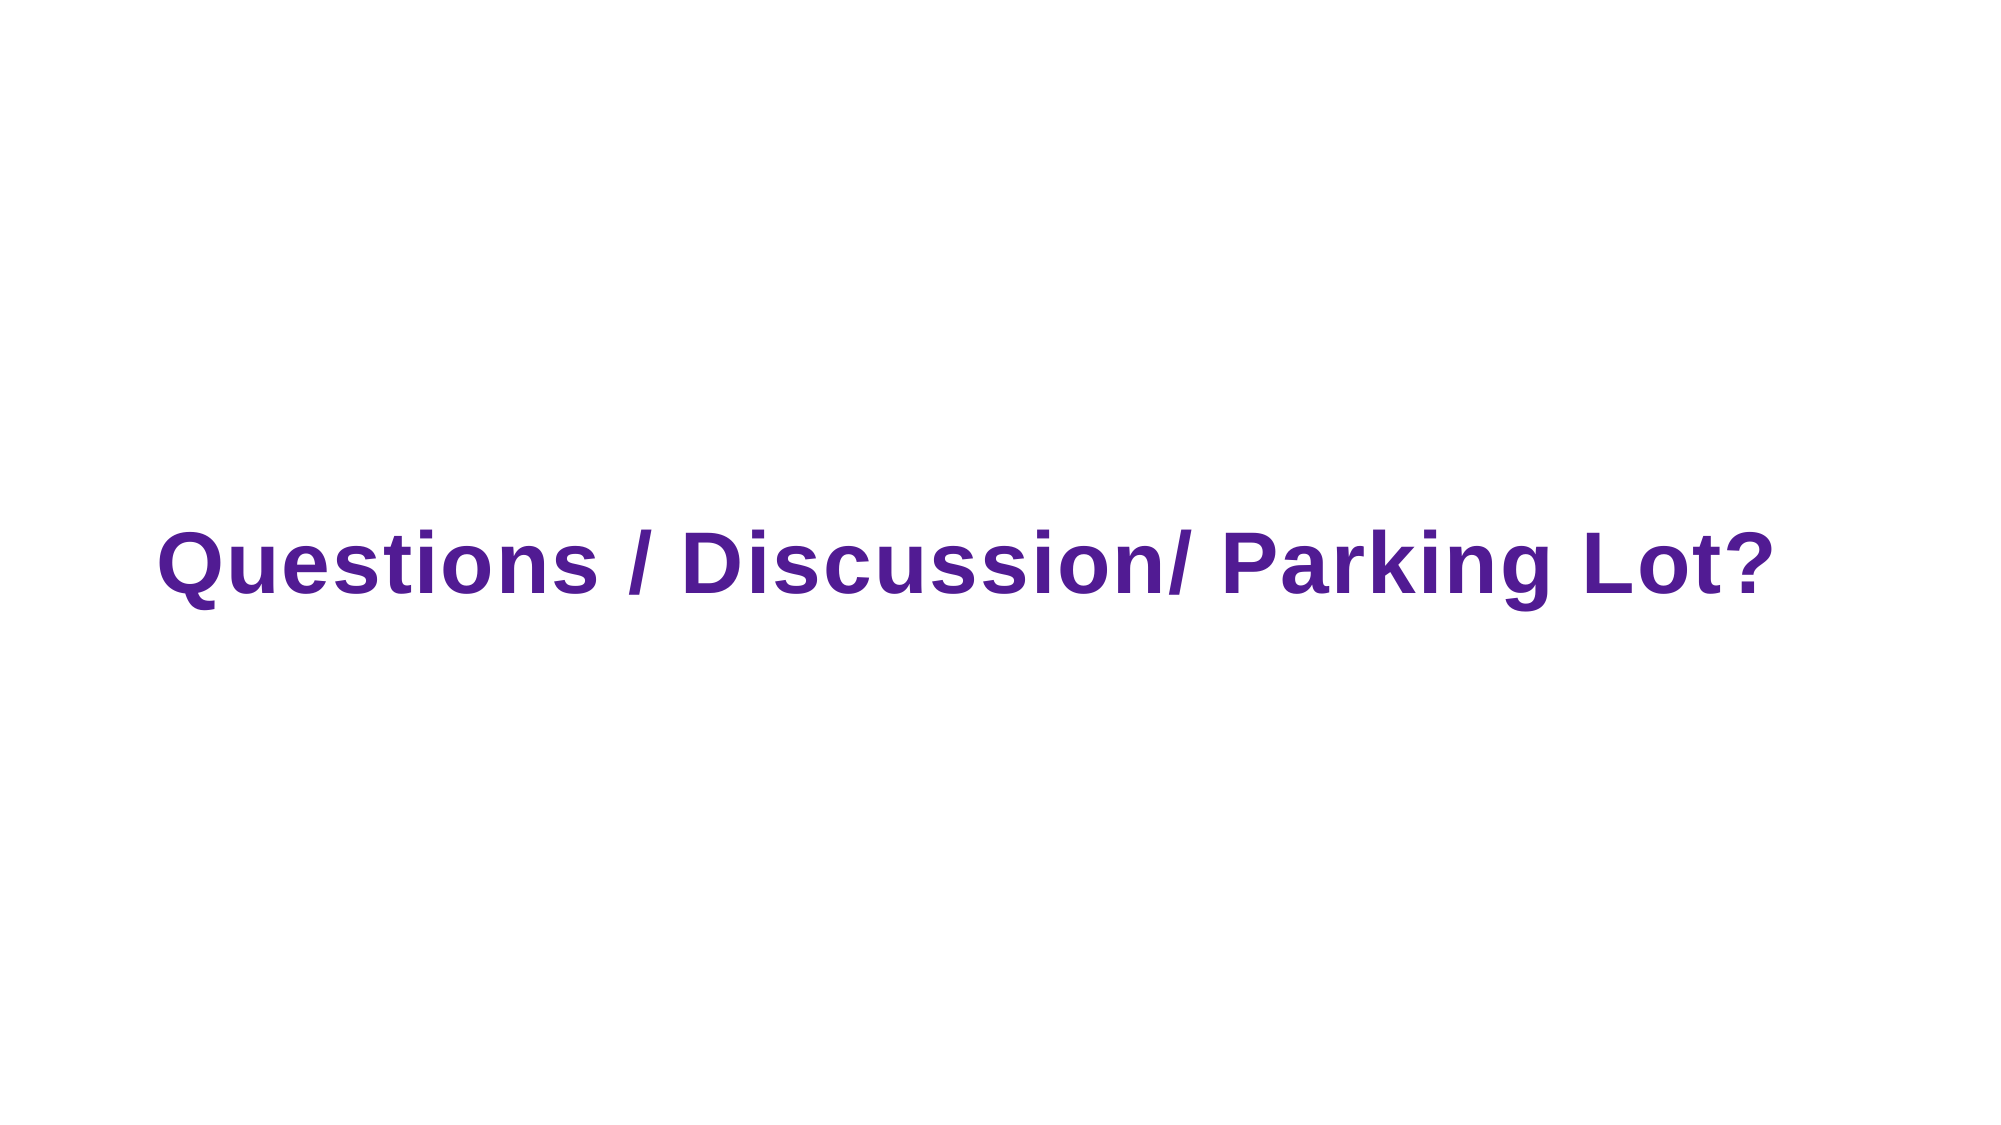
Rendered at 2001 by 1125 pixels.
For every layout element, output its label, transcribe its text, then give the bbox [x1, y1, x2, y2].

title Questions / Discussion/ Parking Lot? [141, 336, 1864, 794]
